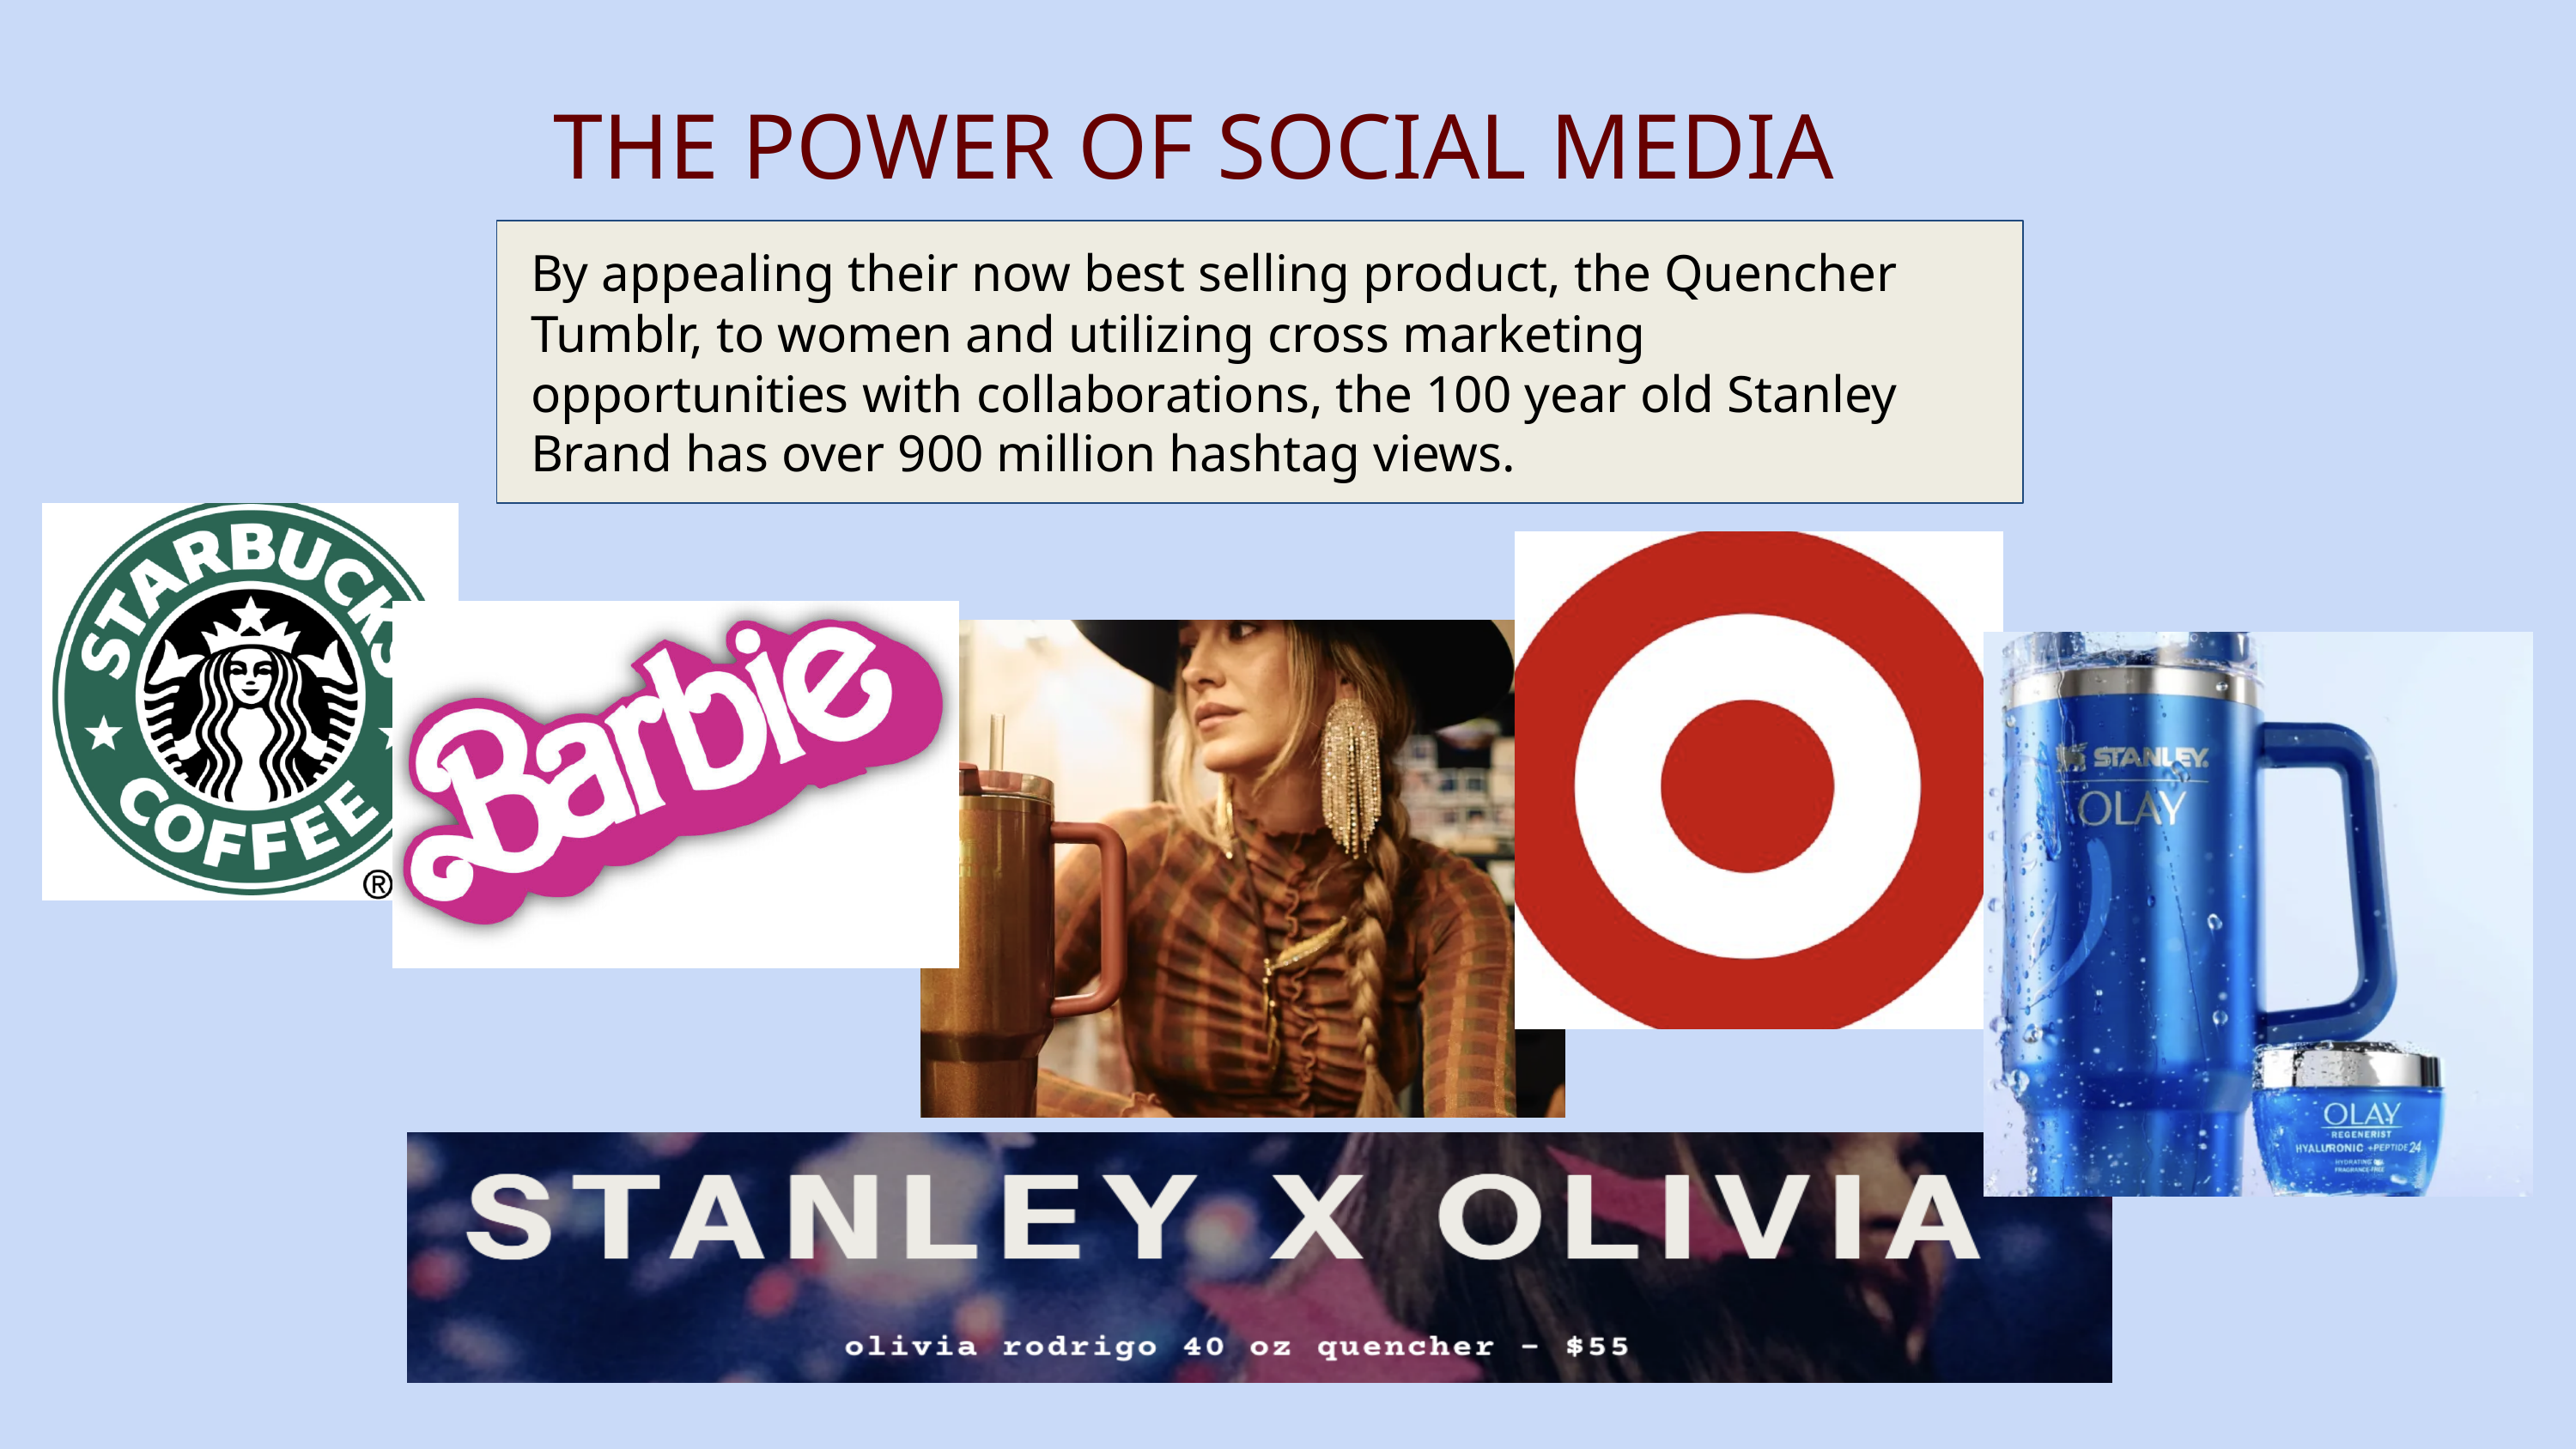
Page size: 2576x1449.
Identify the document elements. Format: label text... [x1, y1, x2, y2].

text_box [496, 221, 2023, 503]
text_box THE POWER OF SOCIAL MEDIA [540, 76, 1945, 221]
text_box By appealing their now best selling product, the Quencher Tumblr, to women and utilizing cross marketing opportunities with collaborations, the 100 year old Stanley Brand has over 900 million hashtag views. [518, 228, 1984, 495]
picture [42, 502, 2534, 1383]
